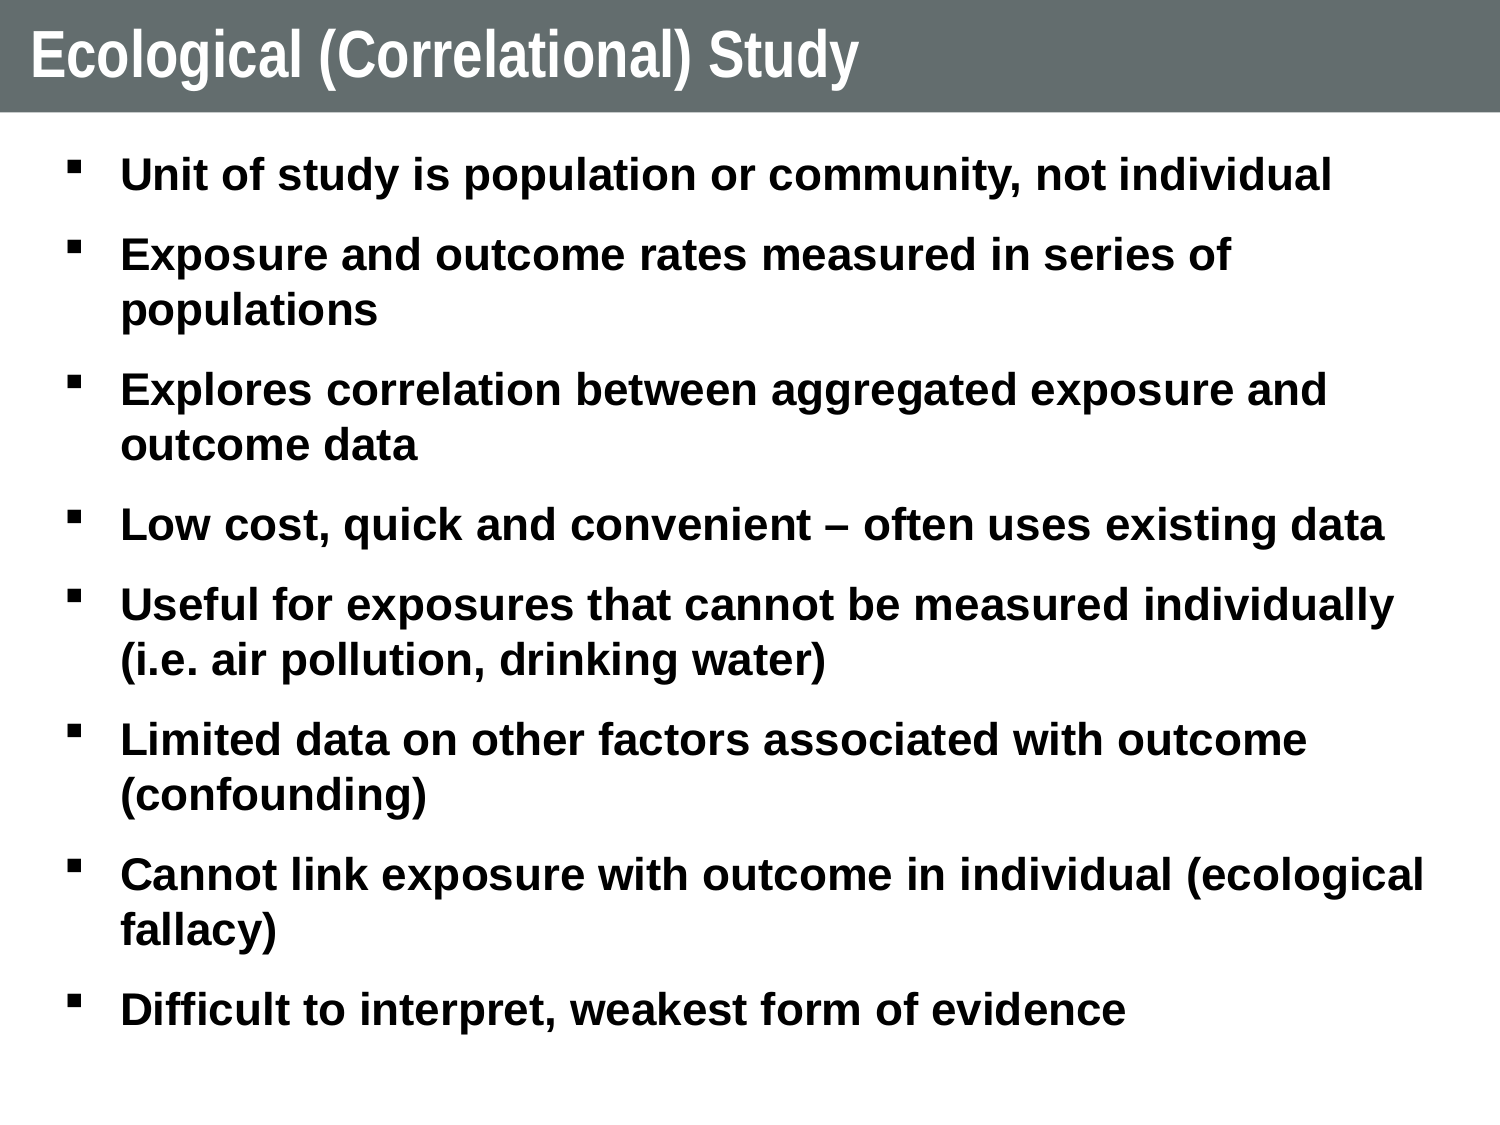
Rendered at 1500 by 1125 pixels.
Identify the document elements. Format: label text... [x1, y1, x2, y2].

title Ecological (Correlational) Study [0, 0, 1500, 117]
text_box Unit of study is population or community, not individual Exposure and outcome rates measured in series of populations Explores correlation between aggregated exposure and outcome data Low cost, quick and convenient – often uses existing data Useful for exposures that cannot be measured individually (i.e. air pollution, drinking water) Limited data on other factors associated with outcome (confounding) Cannot link exposure with outcome in individual (ecological fallacy) Difficult to interpret, weakest form of evidence [49, 137, 1499, 1039]
